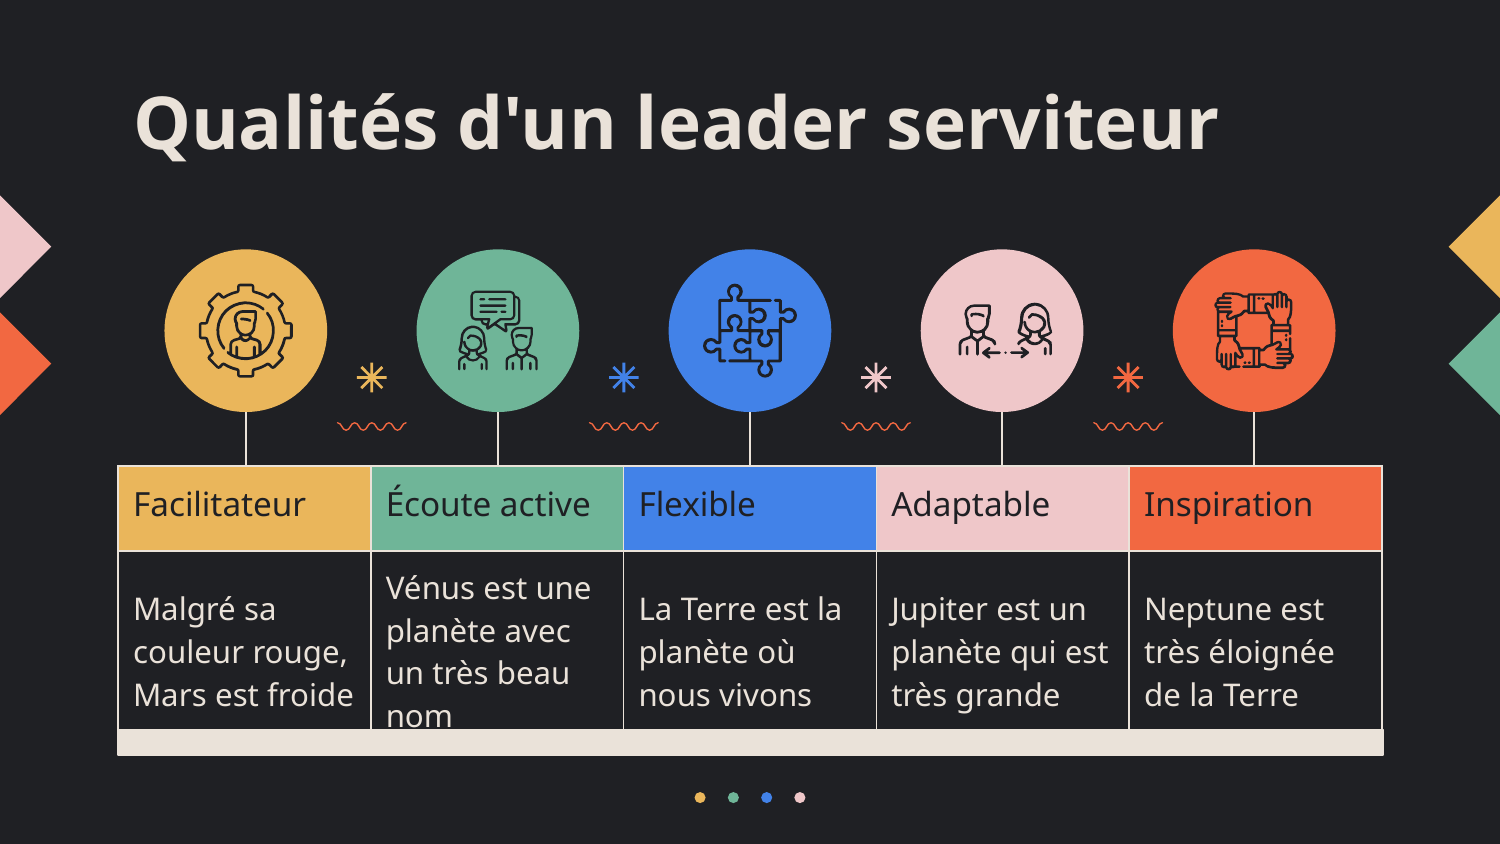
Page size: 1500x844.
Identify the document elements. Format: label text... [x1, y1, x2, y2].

text_box [336, 422, 407, 431]
text_box [861, 362, 891, 393]
table_cell Malgré sa couleur rouge, Mars est froide [119, 552, 370, 729]
text_box [668, 249, 832, 412]
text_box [1214, 290, 1295, 371]
table_header Flexible [624, 467, 876, 550]
table_cell Jupiter est un planète qui est très grande [877, 552, 1128, 729]
text_box [1172, 249, 1336, 413]
text_box [416, 249, 580, 412]
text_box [198, 283, 294, 378]
table_header Adaptable [877, 467, 1128, 550]
text_box [703, 283, 797, 378]
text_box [958, 302, 1053, 359]
text_box [164, 249, 328, 413]
text_box [1113, 362, 1143, 393]
table_header Inspiration [1130, 467, 1381, 550]
text_box [117, 729, 1383, 755]
table_cell Vénus est une planète avec un très beau nom [372, 552, 623, 729]
table_cell Neptune est très éloignée de la Terre [1130, 552, 1381, 729]
table_header Facilitateur [119, 467, 370, 550]
text_box [841, 422, 911, 431]
table_header Écoute active [372, 467, 623, 550]
text_box [920, 249, 1084, 412]
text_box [457, 290, 538, 371]
text_box [588, 422, 659, 431]
title Qualités d'un leader serviteur [118, 72, 1382, 167]
text_box [356, 362, 387, 393]
text_box [609, 362, 639, 393]
table_cell La Terre est la planète où nous vivons [624, 552, 876, 729]
text_box [1093, 422, 1164, 431]
